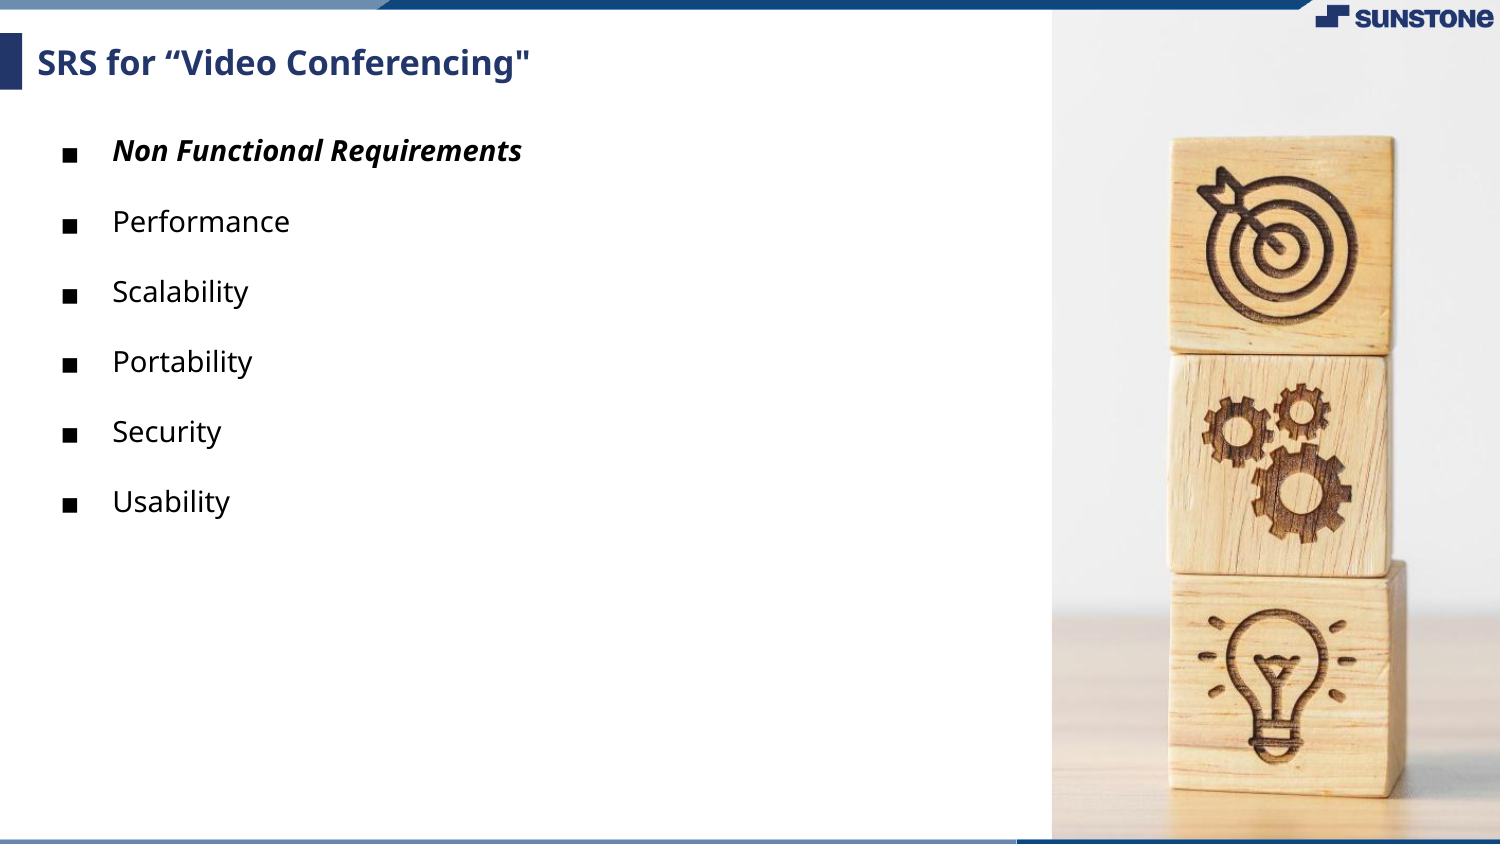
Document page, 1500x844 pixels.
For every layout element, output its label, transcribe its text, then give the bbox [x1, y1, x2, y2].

list Performance Scalability Portability Security Usability [22, 195, 996, 769]
list Non Functional Requirements [22, 124, 750, 181]
picture [0, 0, 1500, 844]
title SRS for “Video Conferencing" [22, 33, 1316, 90]
